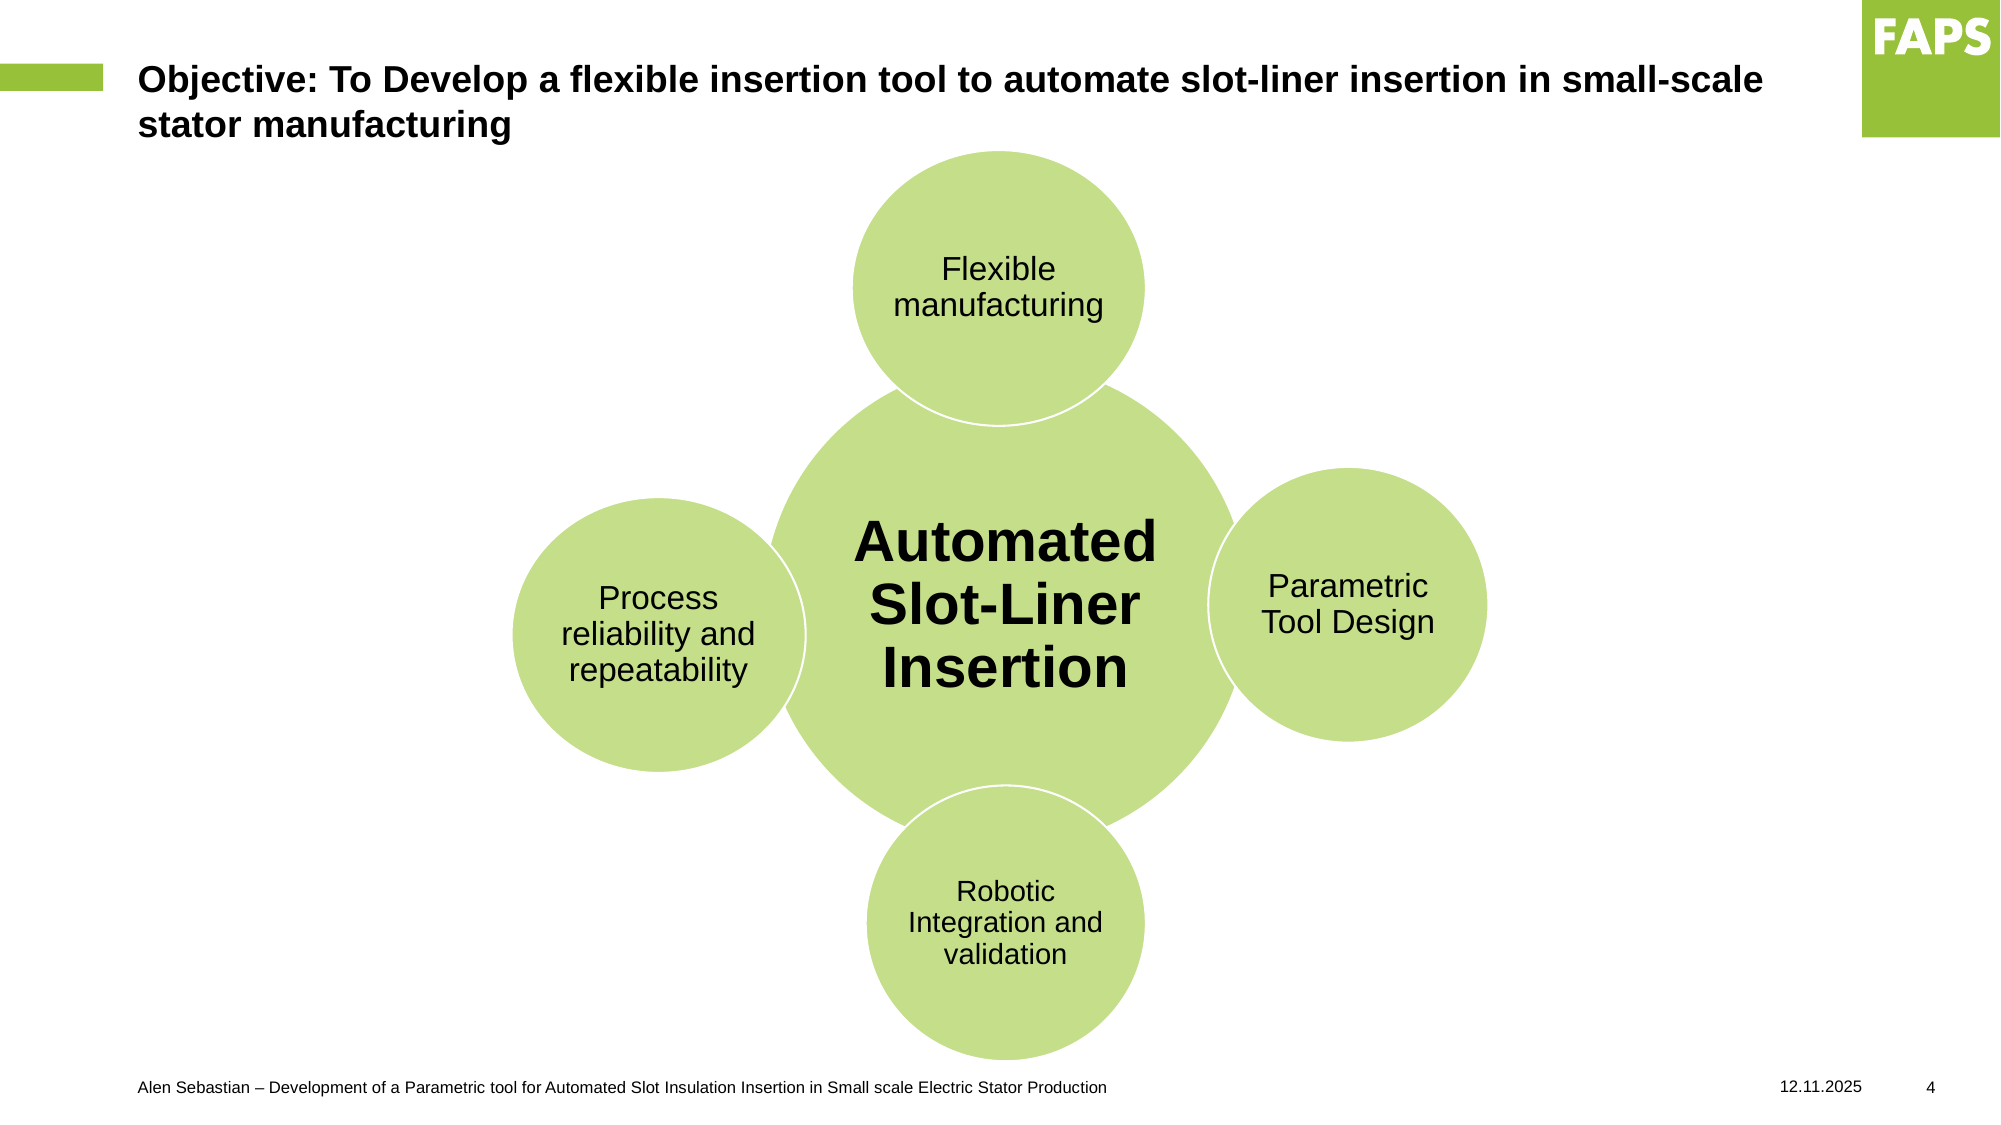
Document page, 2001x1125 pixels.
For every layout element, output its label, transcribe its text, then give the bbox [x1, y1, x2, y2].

title Objective: To Develop a flexible insertion tool to automate slot-liner insertion in small-scale stator manufacturing [137, 54, 1828, 138]
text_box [511, 150, 1489, 1062]
slide_number 4 [1862, 1076, 2000, 1098]
footer Alen Sebastian – Development of a Parametric tool for Automated Slot Insulation Insertion in Small scale Electric Stator Production [137, 1076, 1599, 1098]
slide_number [1599, 1076, 1862, 1098]
